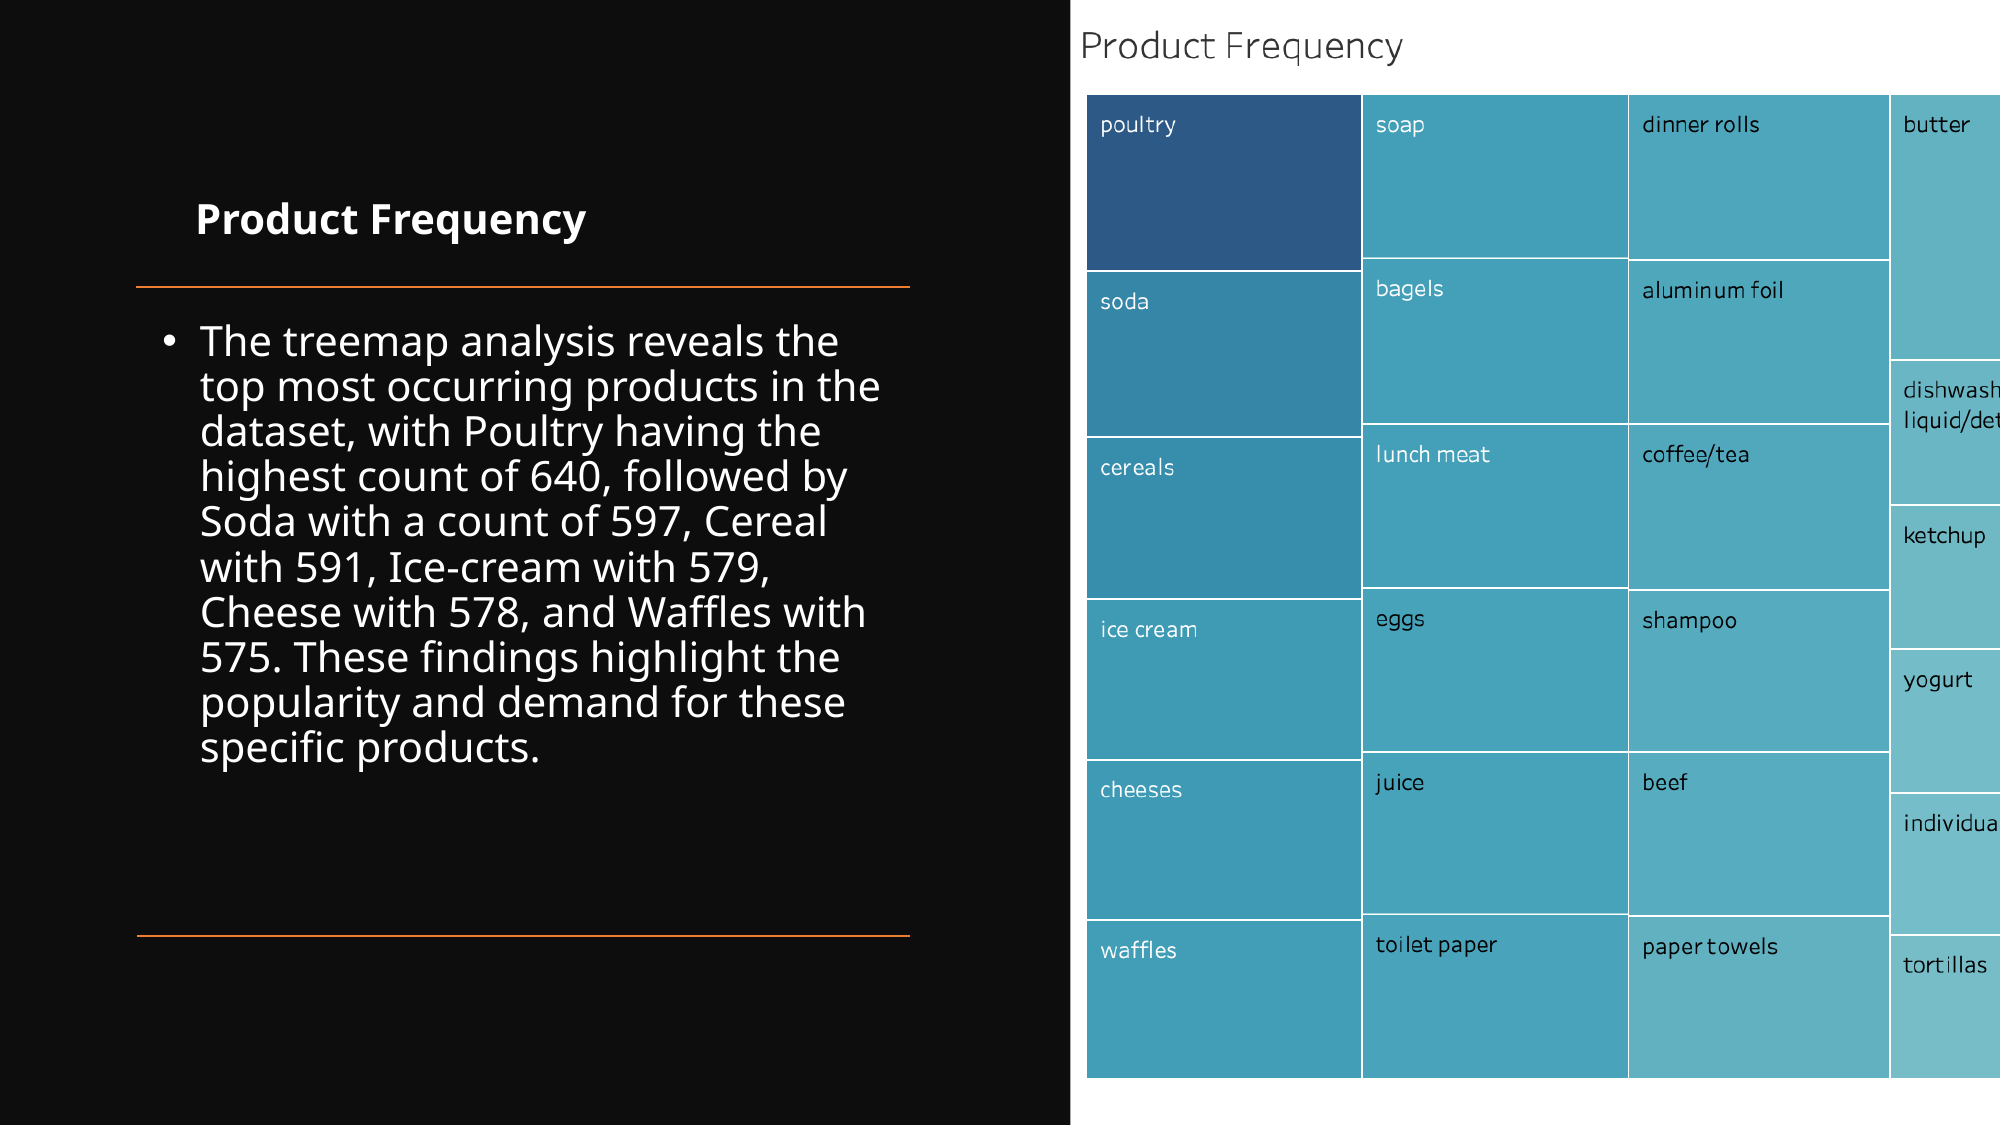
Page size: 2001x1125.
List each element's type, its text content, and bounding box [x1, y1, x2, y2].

picture [1070, 0, 2000, 1125]
text_box [0, 0, 1070, 1125]
text_box Product Frequency [180, 185, 732, 250]
list The treemap analysis reveals the top most occurring products in the dataset, with Poultry having the highest count of 640, followed by Soda with a count of 597, Cereal with 591, Ice-cream with 579, Cheese with 578, and Waffles with 575. These findings highlight the popularity and demand for these specific products. [147, 313, 900, 912]
